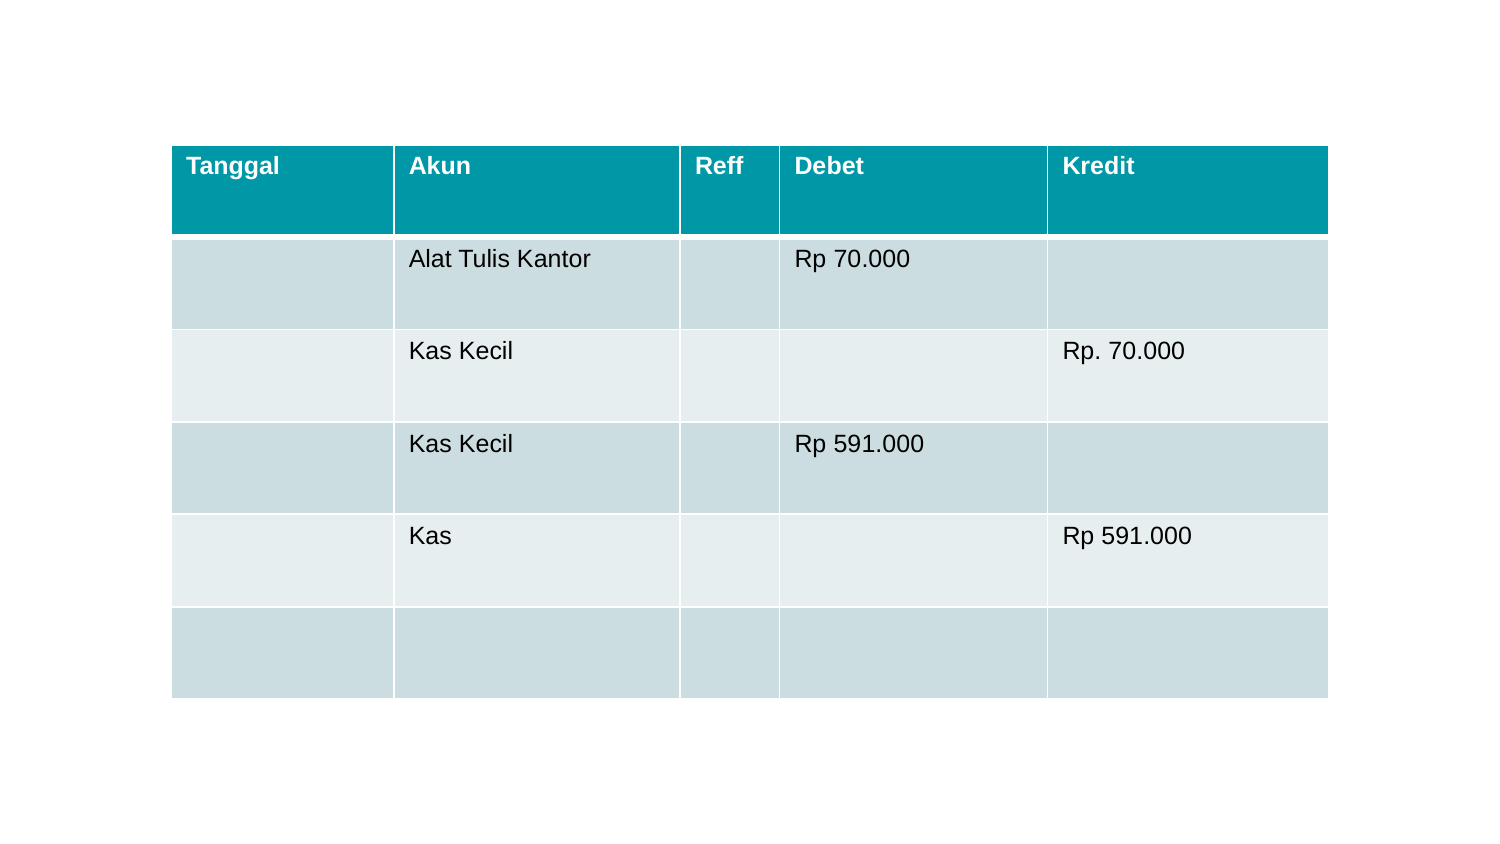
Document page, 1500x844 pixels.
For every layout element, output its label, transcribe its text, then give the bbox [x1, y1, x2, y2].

table_cell Rp 70.000 [780, 240, 1047, 329]
table_cell Rp. 70.000 [1048, 330, 1328, 421]
table_cell Rp 591.000 [1048, 515, 1328, 606]
table_cell Kas [395, 515, 679, 606]
table_cell [681, 608, 779, 698]
table_header Reff [681, 146, 779, 234]
table_cell Kas Kecil [395, 423, 679, 513]
table_header Kredit [1048, 146, 1328, 234]
table_cell [681, 240, 779, 329]
table_cell [780, 515, 1047, 606]
table_cell [780, 330, 1047, 421]
table_header Tanggal [172, 146, 393, 234]
table_cell Alat Tulis Kantor [395, 240, 679, 329]
table_cell [681, 423, 779, 513]
table_cell [1048, 423, 1328, 513]
table_header Debet [780, 146, 1047, 234]
table_cell [681, 515, 779, 606]
table_cell [780, 608, 1047, 698]
table_cell [172, 608, 393, 698]
table_cell [1048, 240, 1328, 329]
table_cell [172, 330, 393, 421]
table_cell [395, 608, 679, 698]
table_header Akun [395, 146, 679, 234]
table_cell [681, 330, 779, 421]
table_cell [172, 240, 393, 329]
table_cell [172, 515, 393, 606]
table_cell [1048, 608, 1328, 698]
table_cell Kas Kecil [395, 330, 679, 421]
table_cell [172, 423, 393, 513]
table_cell Rp 591.000 [780, 423, 1047, 513]
